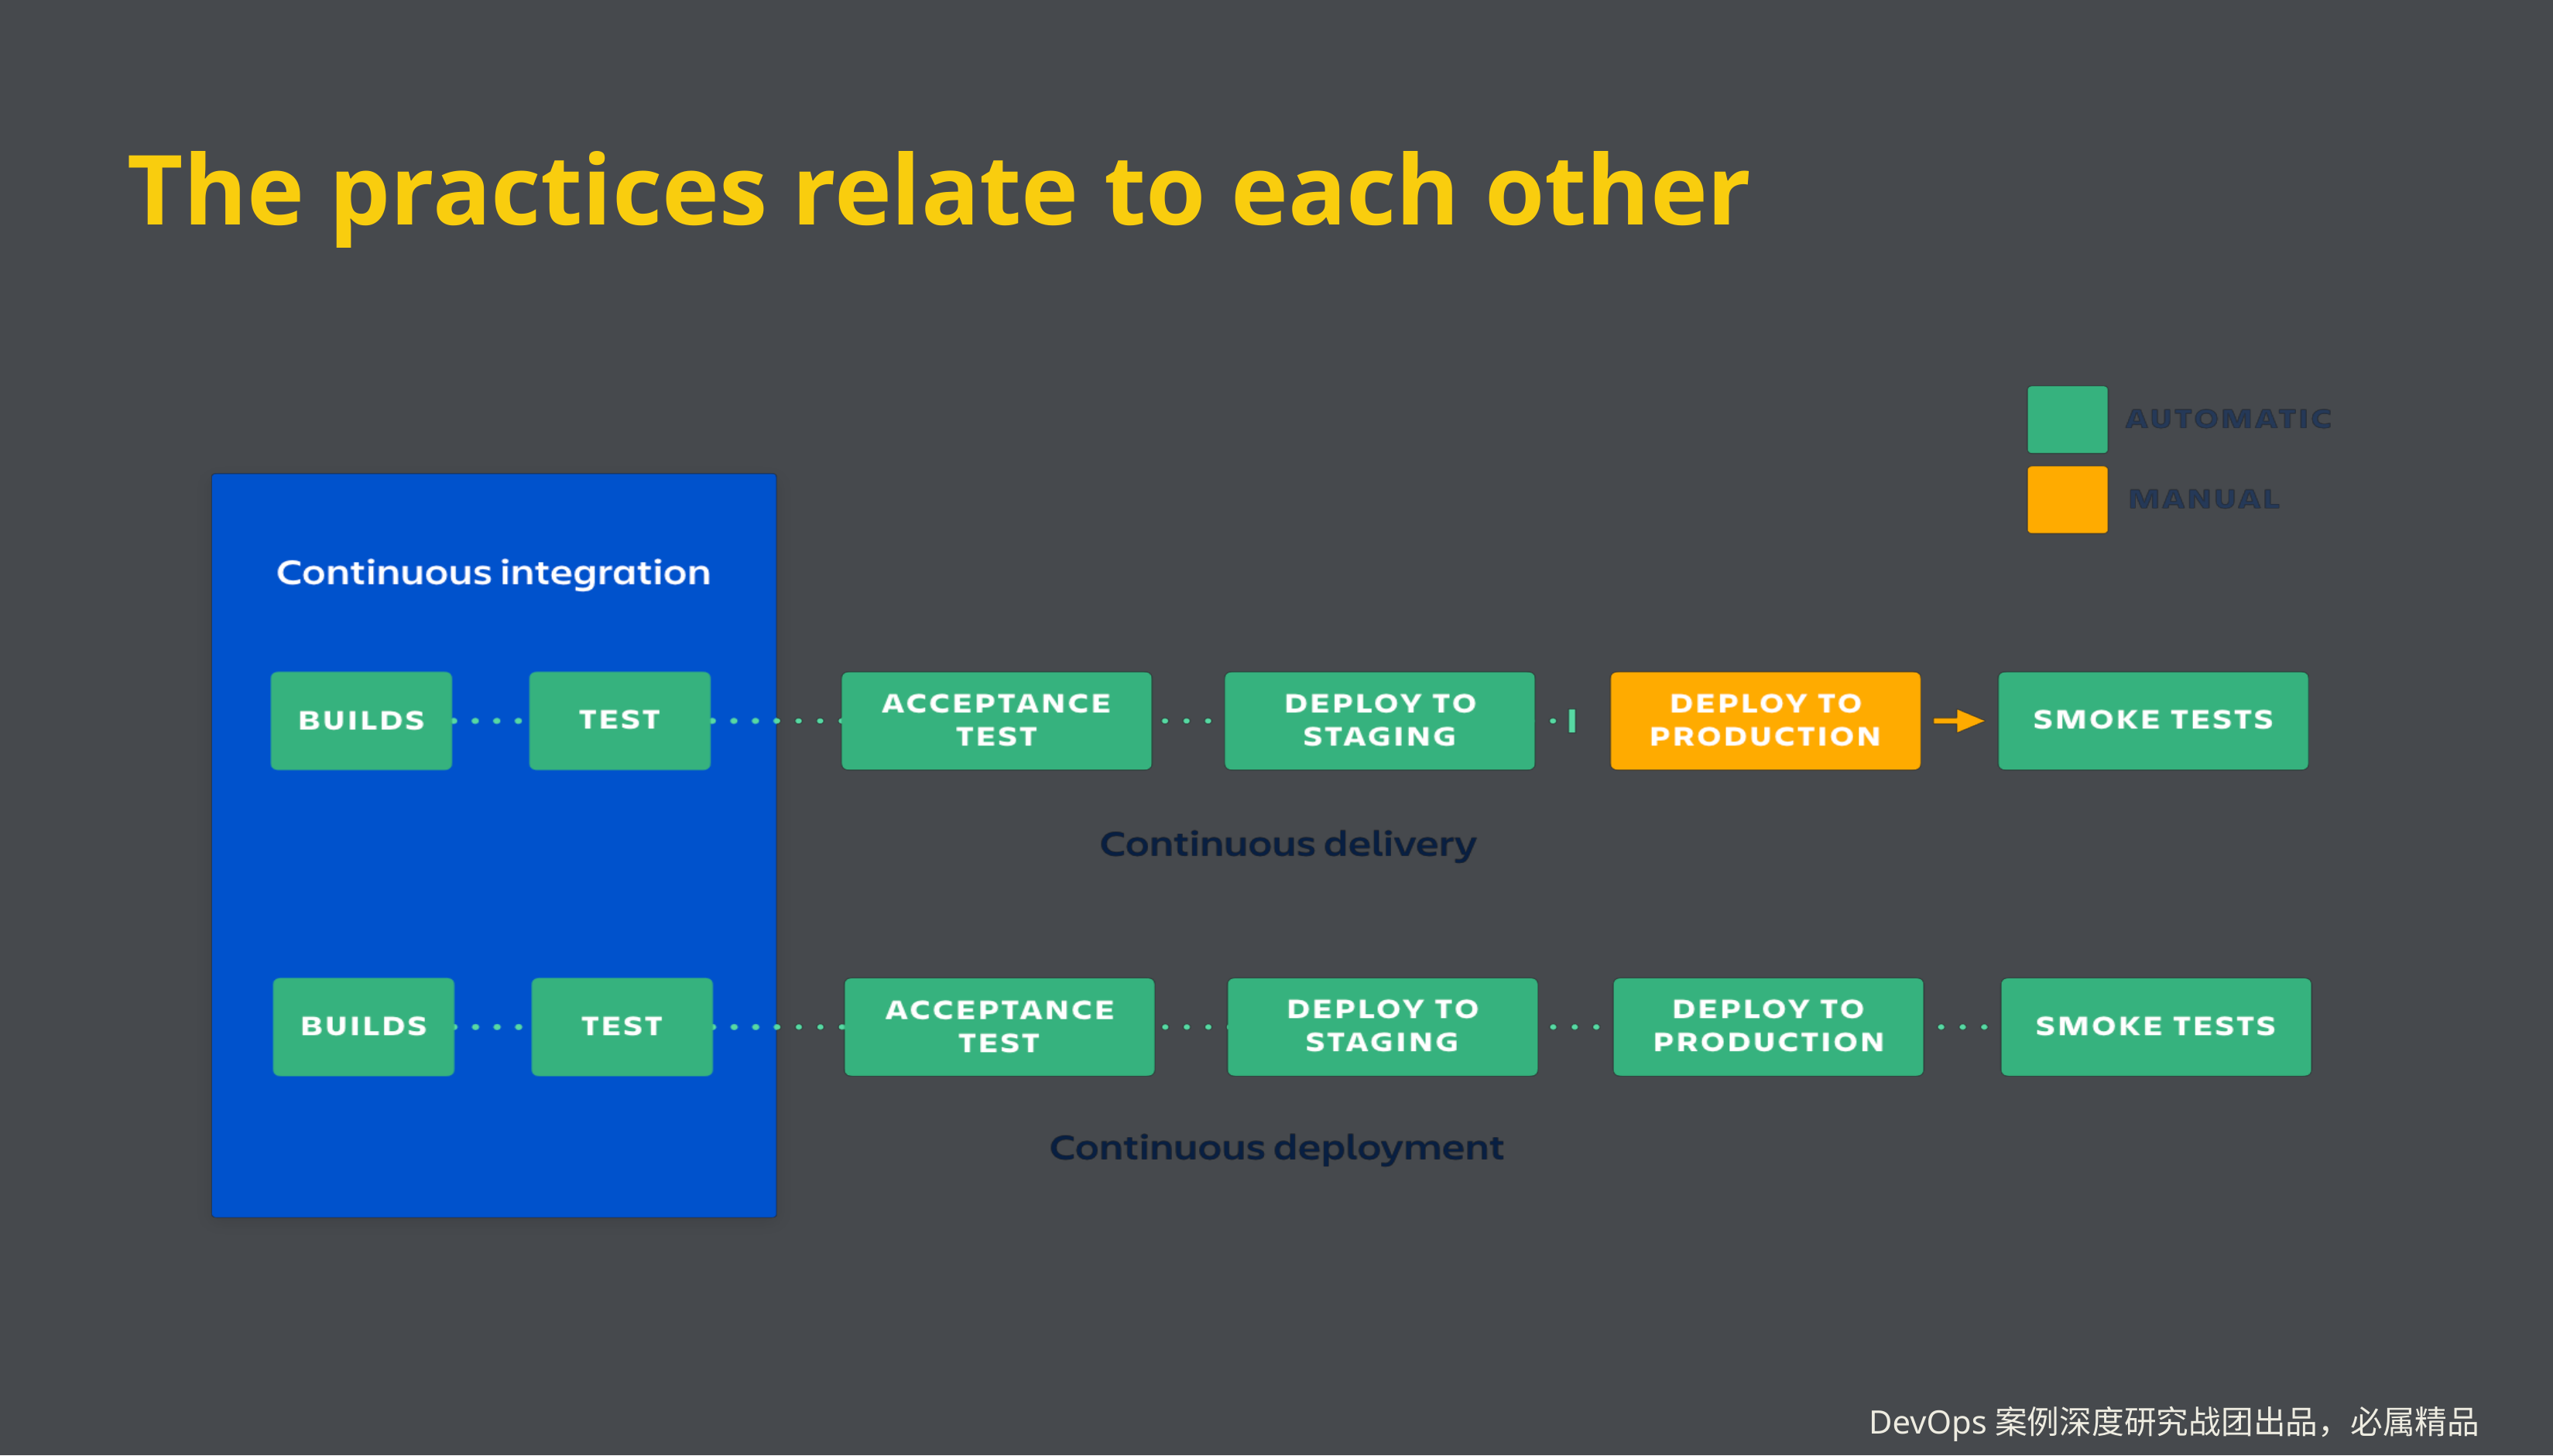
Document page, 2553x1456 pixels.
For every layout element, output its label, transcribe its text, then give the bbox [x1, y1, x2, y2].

title The practices relate to each other [127, 128, 2425, 289]
picture [127, 292, 2426, 1375]
